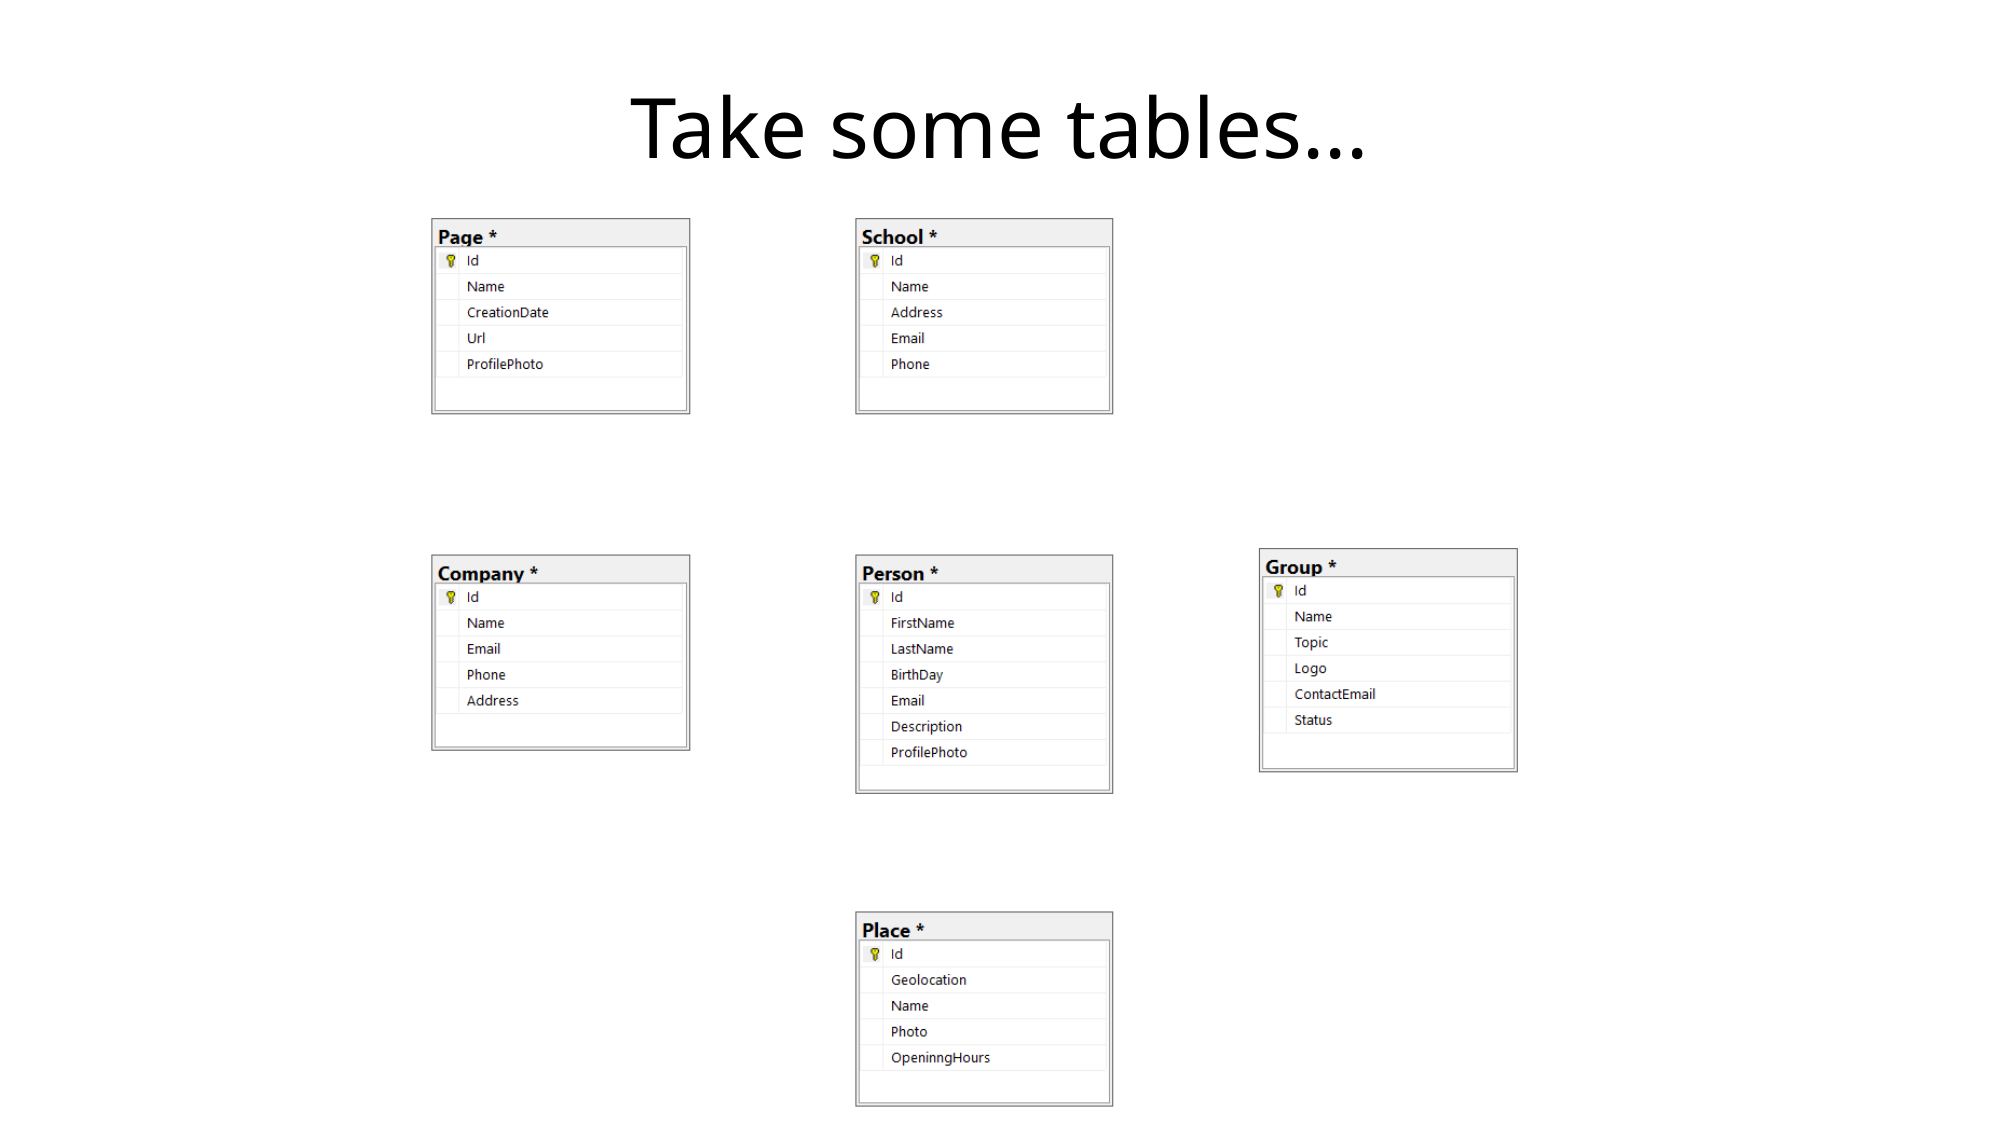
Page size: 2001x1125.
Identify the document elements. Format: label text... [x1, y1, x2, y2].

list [399, 203, 1601, 1125]
title Take some tables... [137, 59, 1863, 204]
